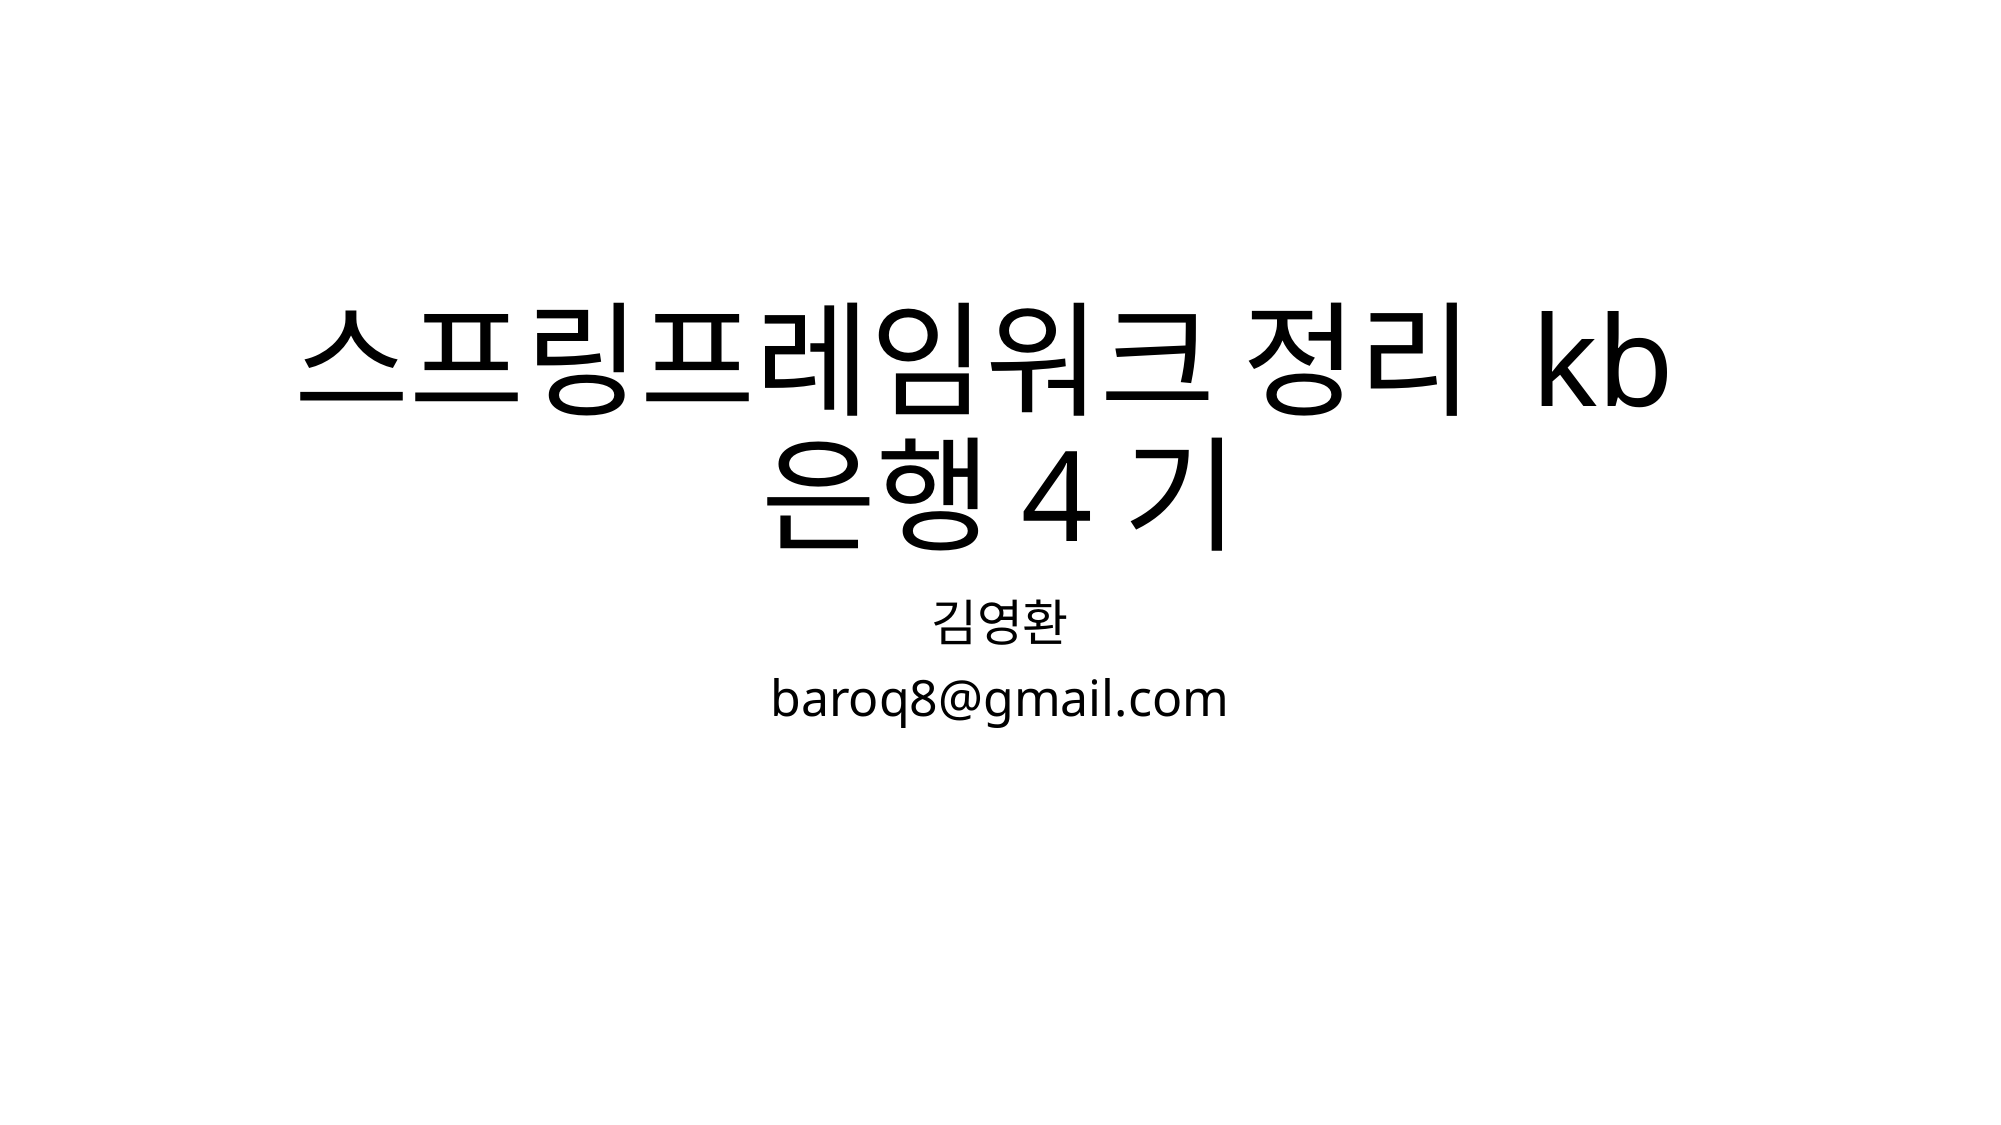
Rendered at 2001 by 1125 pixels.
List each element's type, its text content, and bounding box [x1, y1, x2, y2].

subtitle 김영환 baroq8@gmail.com [249, 590, 1750, 863]
title 스프링프레임워크 정리 kb은행4기 [249, 184, 1750, 576]
